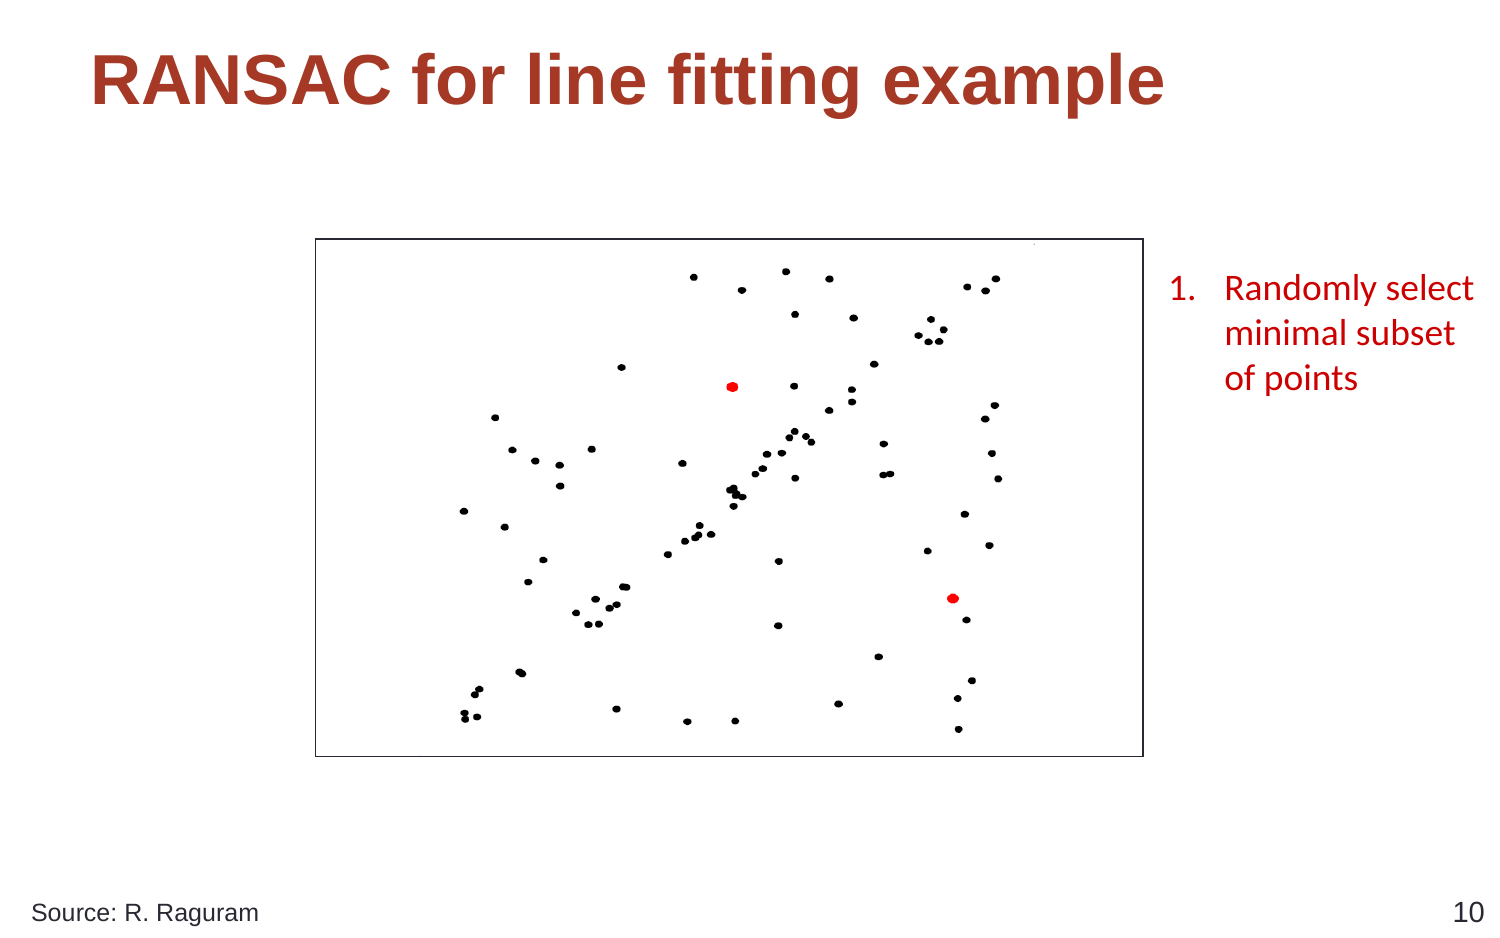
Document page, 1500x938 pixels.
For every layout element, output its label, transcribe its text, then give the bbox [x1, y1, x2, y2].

text_box Randomly select minimal subset of points [1153, 255, 1500, 450]
picture [316, 239, 1143, 756]
text_box Source: R. Raguram [16, 889, 275, 934]
slide_number 10 [1074, 885, 1500, 920]
title RANSAC for line fitting example [75, 27, 1425, 125]
